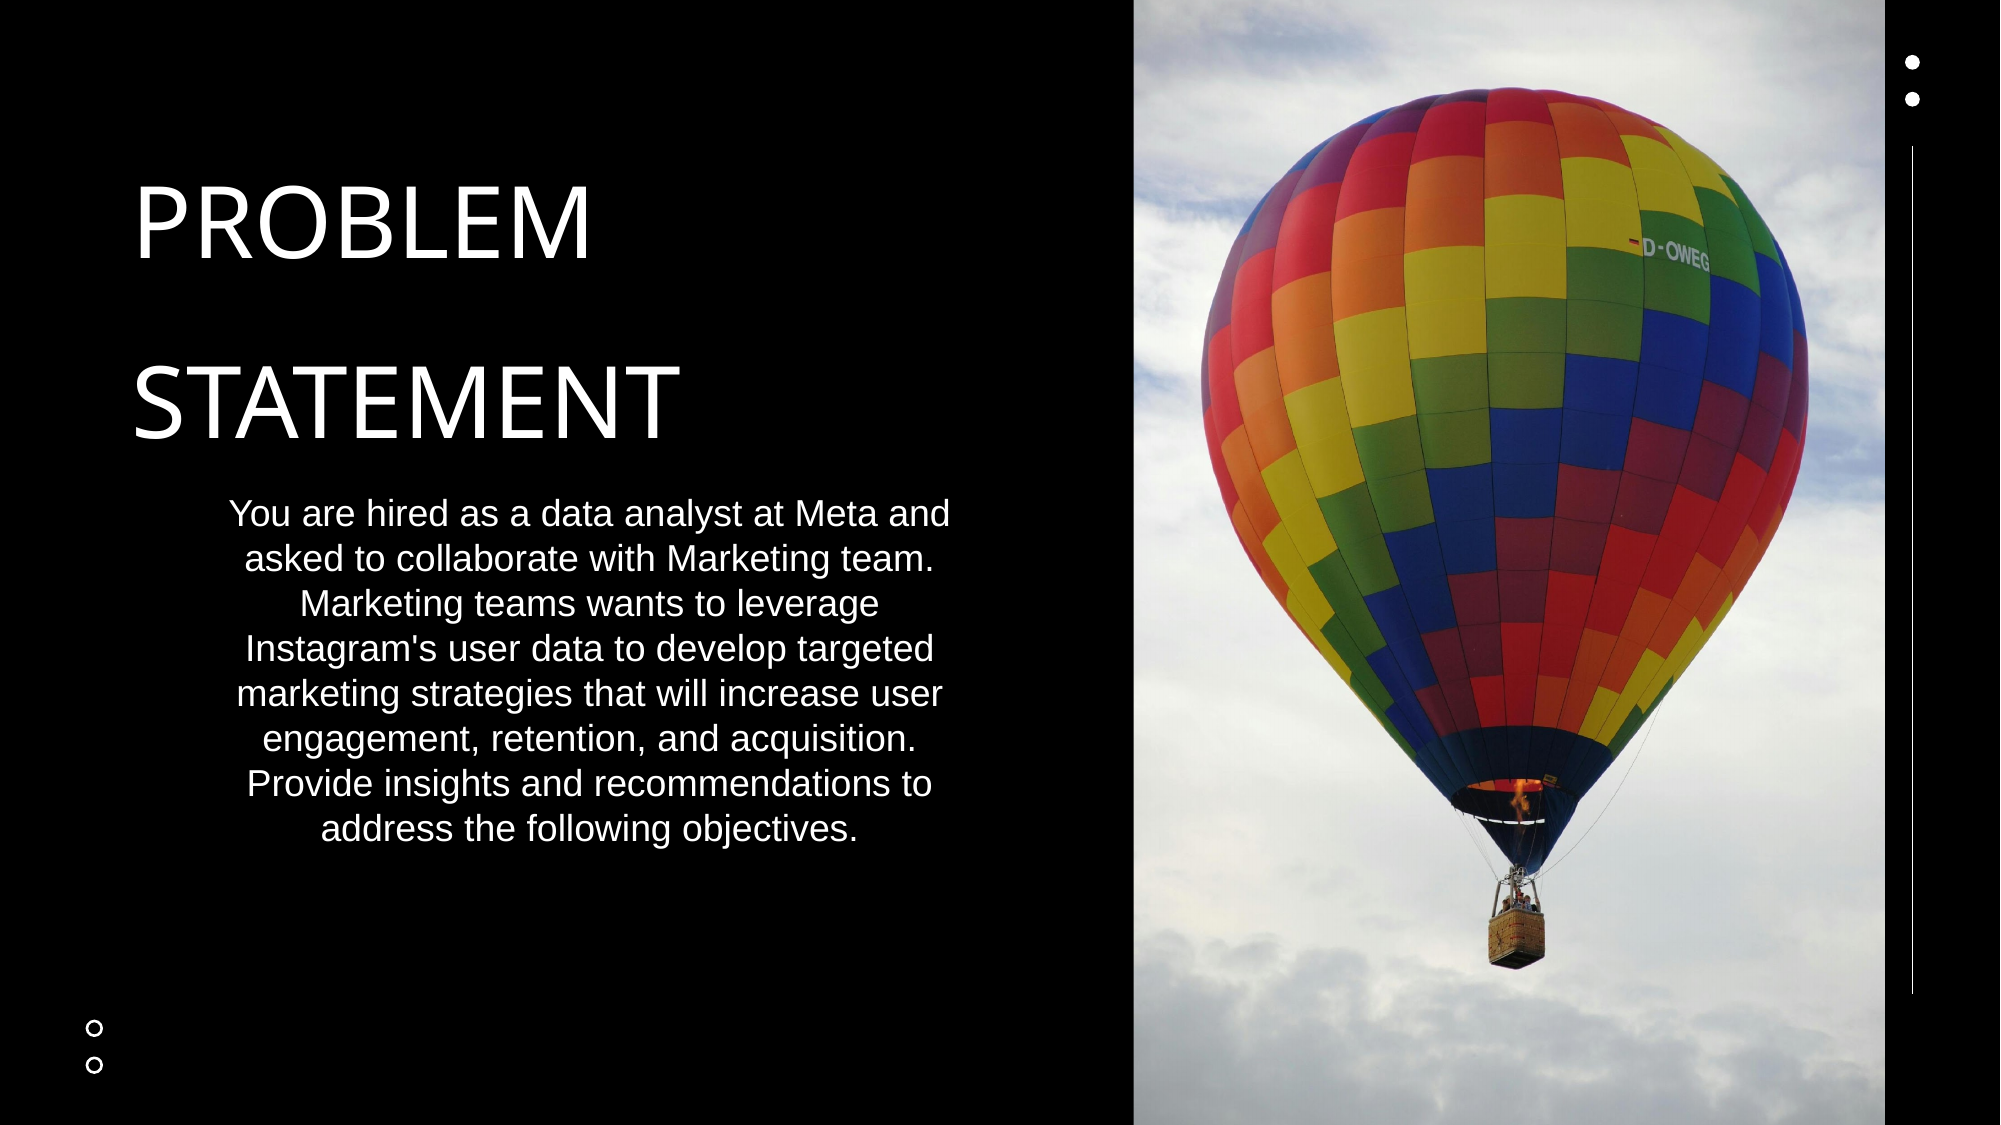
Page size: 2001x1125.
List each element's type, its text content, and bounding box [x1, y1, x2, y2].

title PROBLEM STATEMENT [131, 138, 1073, 457]
list You are hired as a data analyst at Meta and asked to collaborate with Marketing team. Marketing teams wants to leverage Instagram's user data to develop targeted marketing strategies that will increase user engagement, retention, and acquisition. Provide insights and recommendations to address the following objectives. [214, 489, 966, 943]
picture [1133, 0, 1886, 1125]
